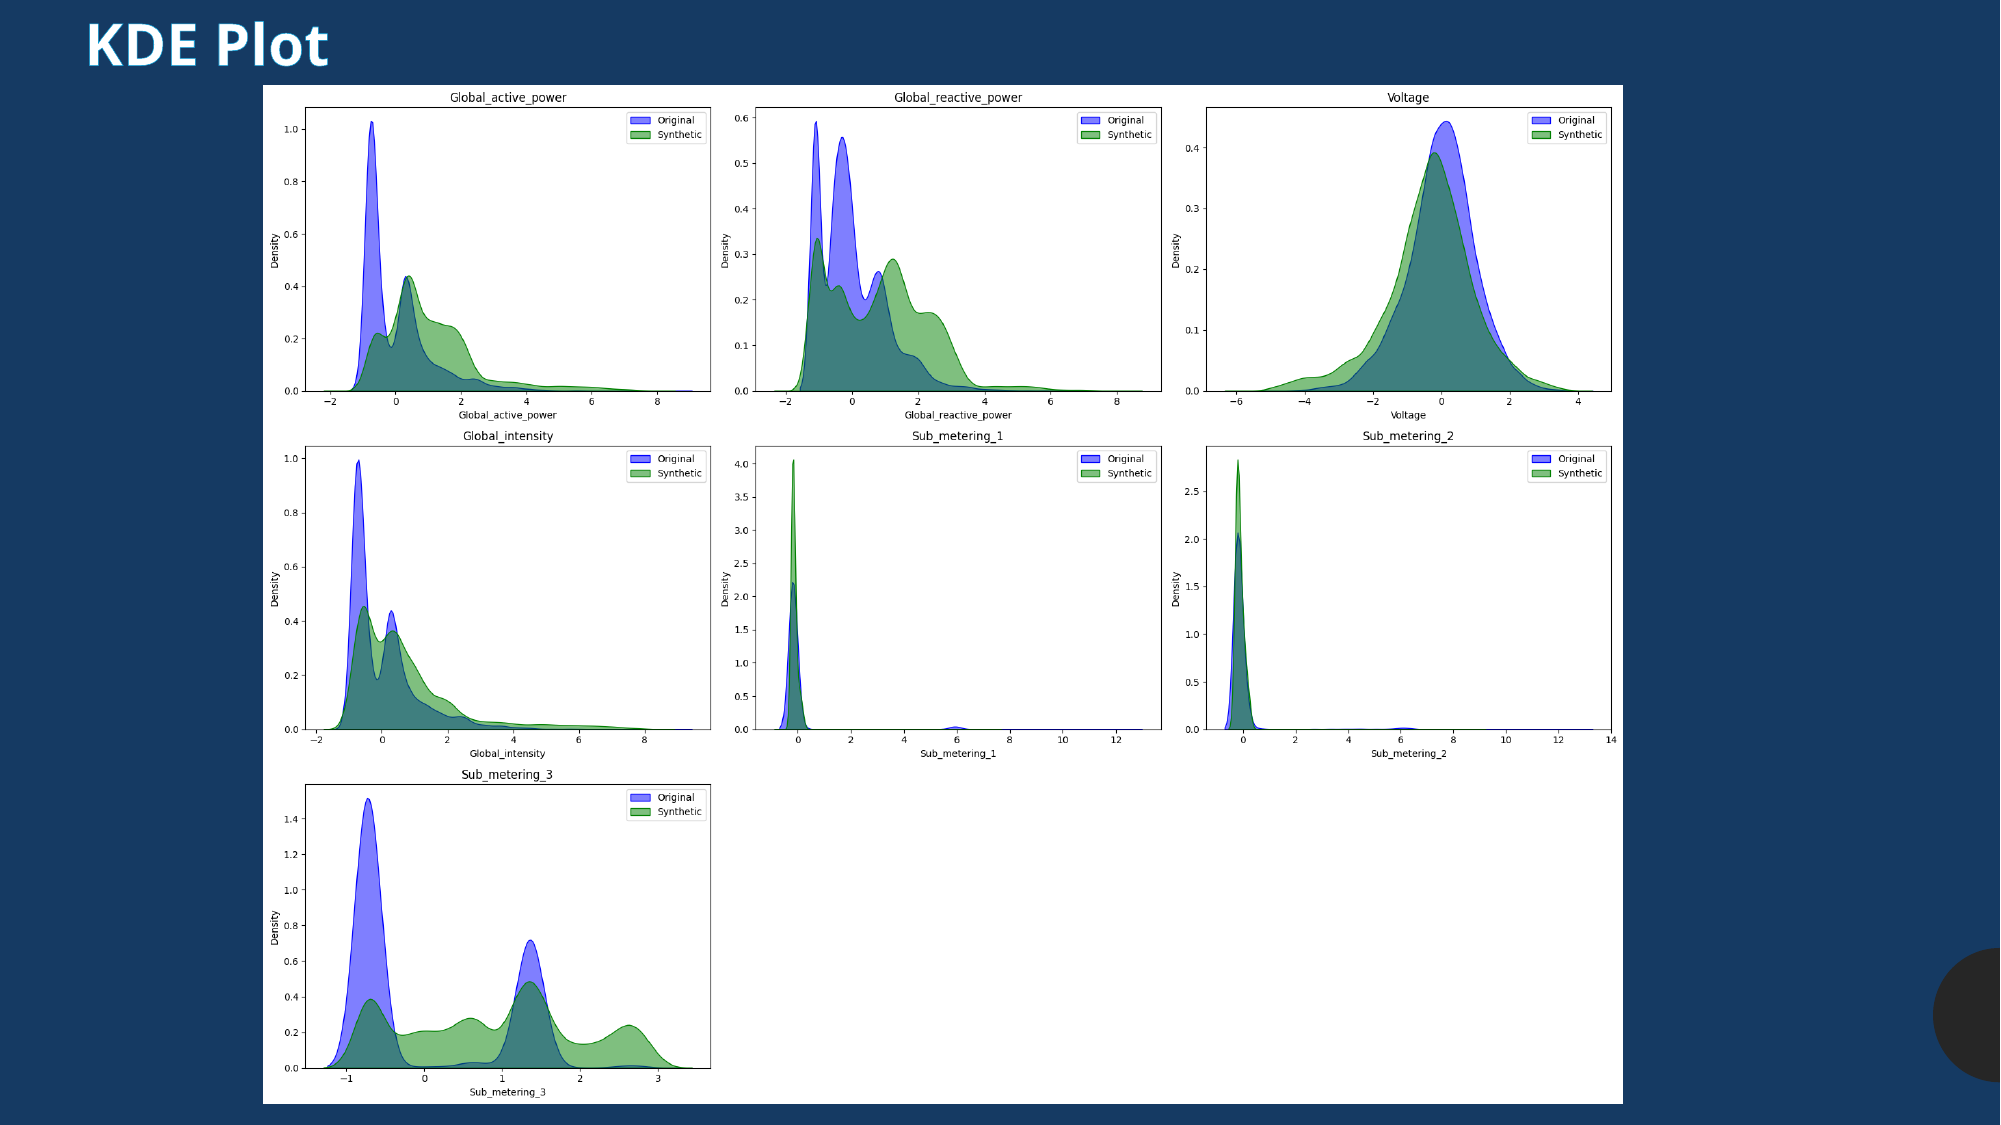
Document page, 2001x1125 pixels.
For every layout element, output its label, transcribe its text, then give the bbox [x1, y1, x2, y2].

text_box KDE Plot [69, 0, 943, 85]
picture [263, 85, 1623, 1104]
